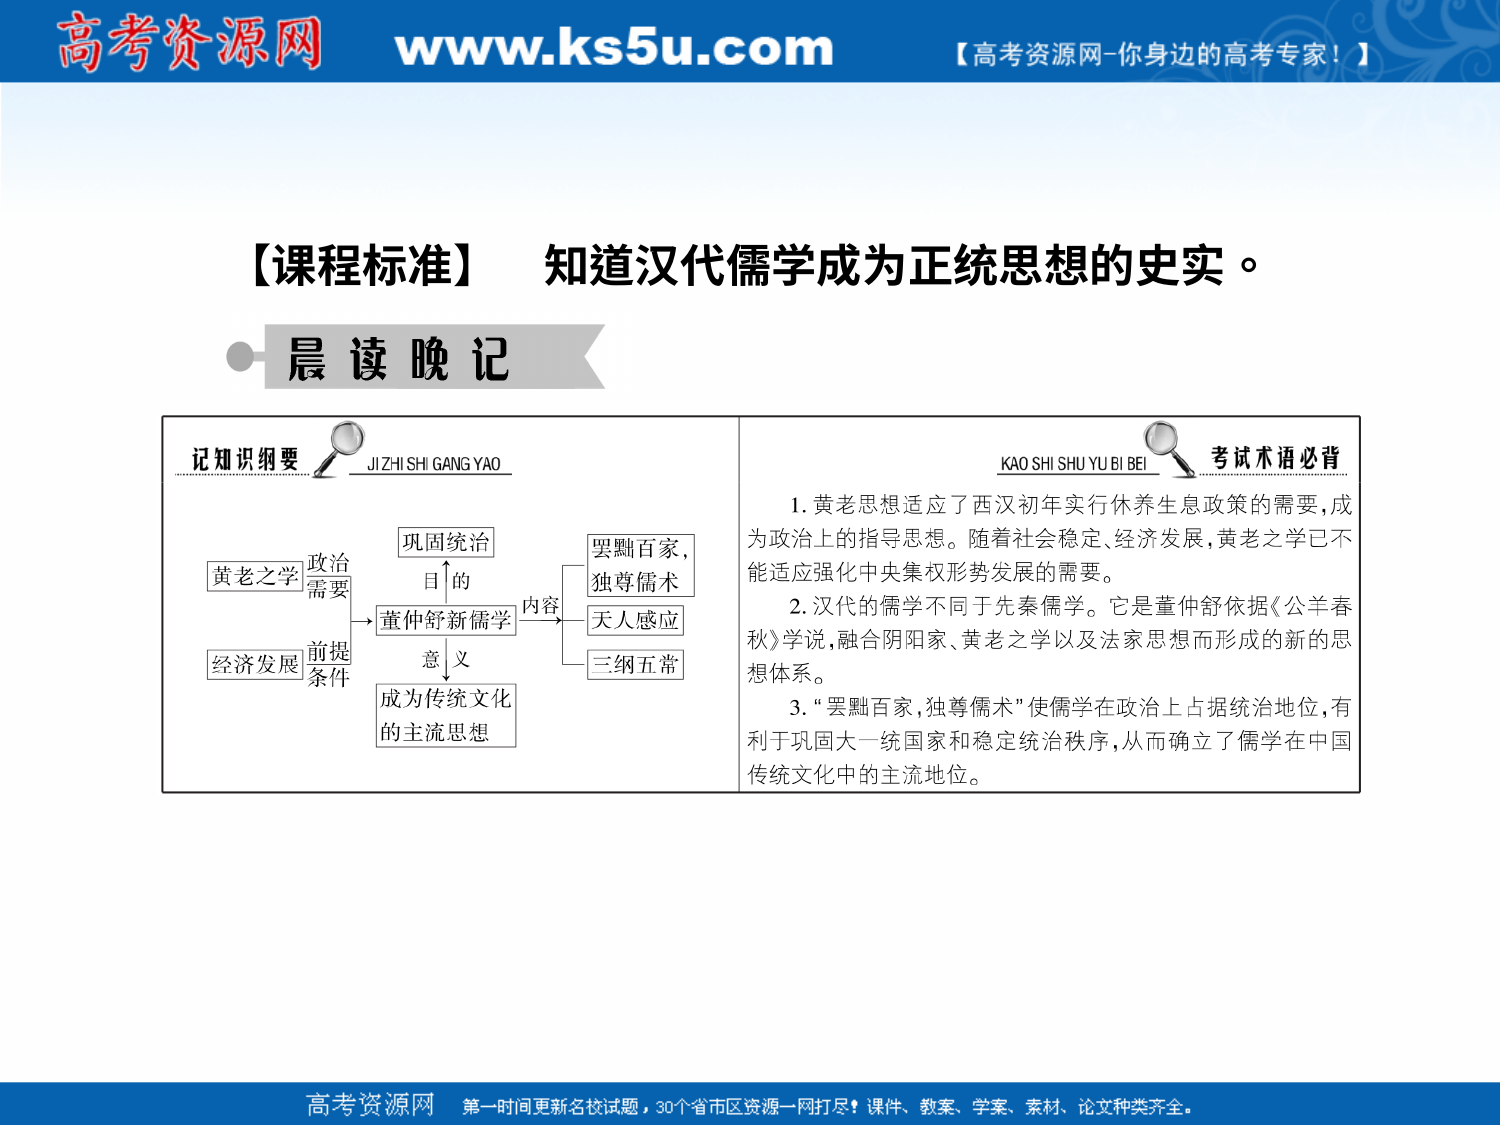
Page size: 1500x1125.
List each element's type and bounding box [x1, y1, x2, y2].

text_box [135, 236, 1388, 1047]
picture [0, 0, 1500, 1125]
